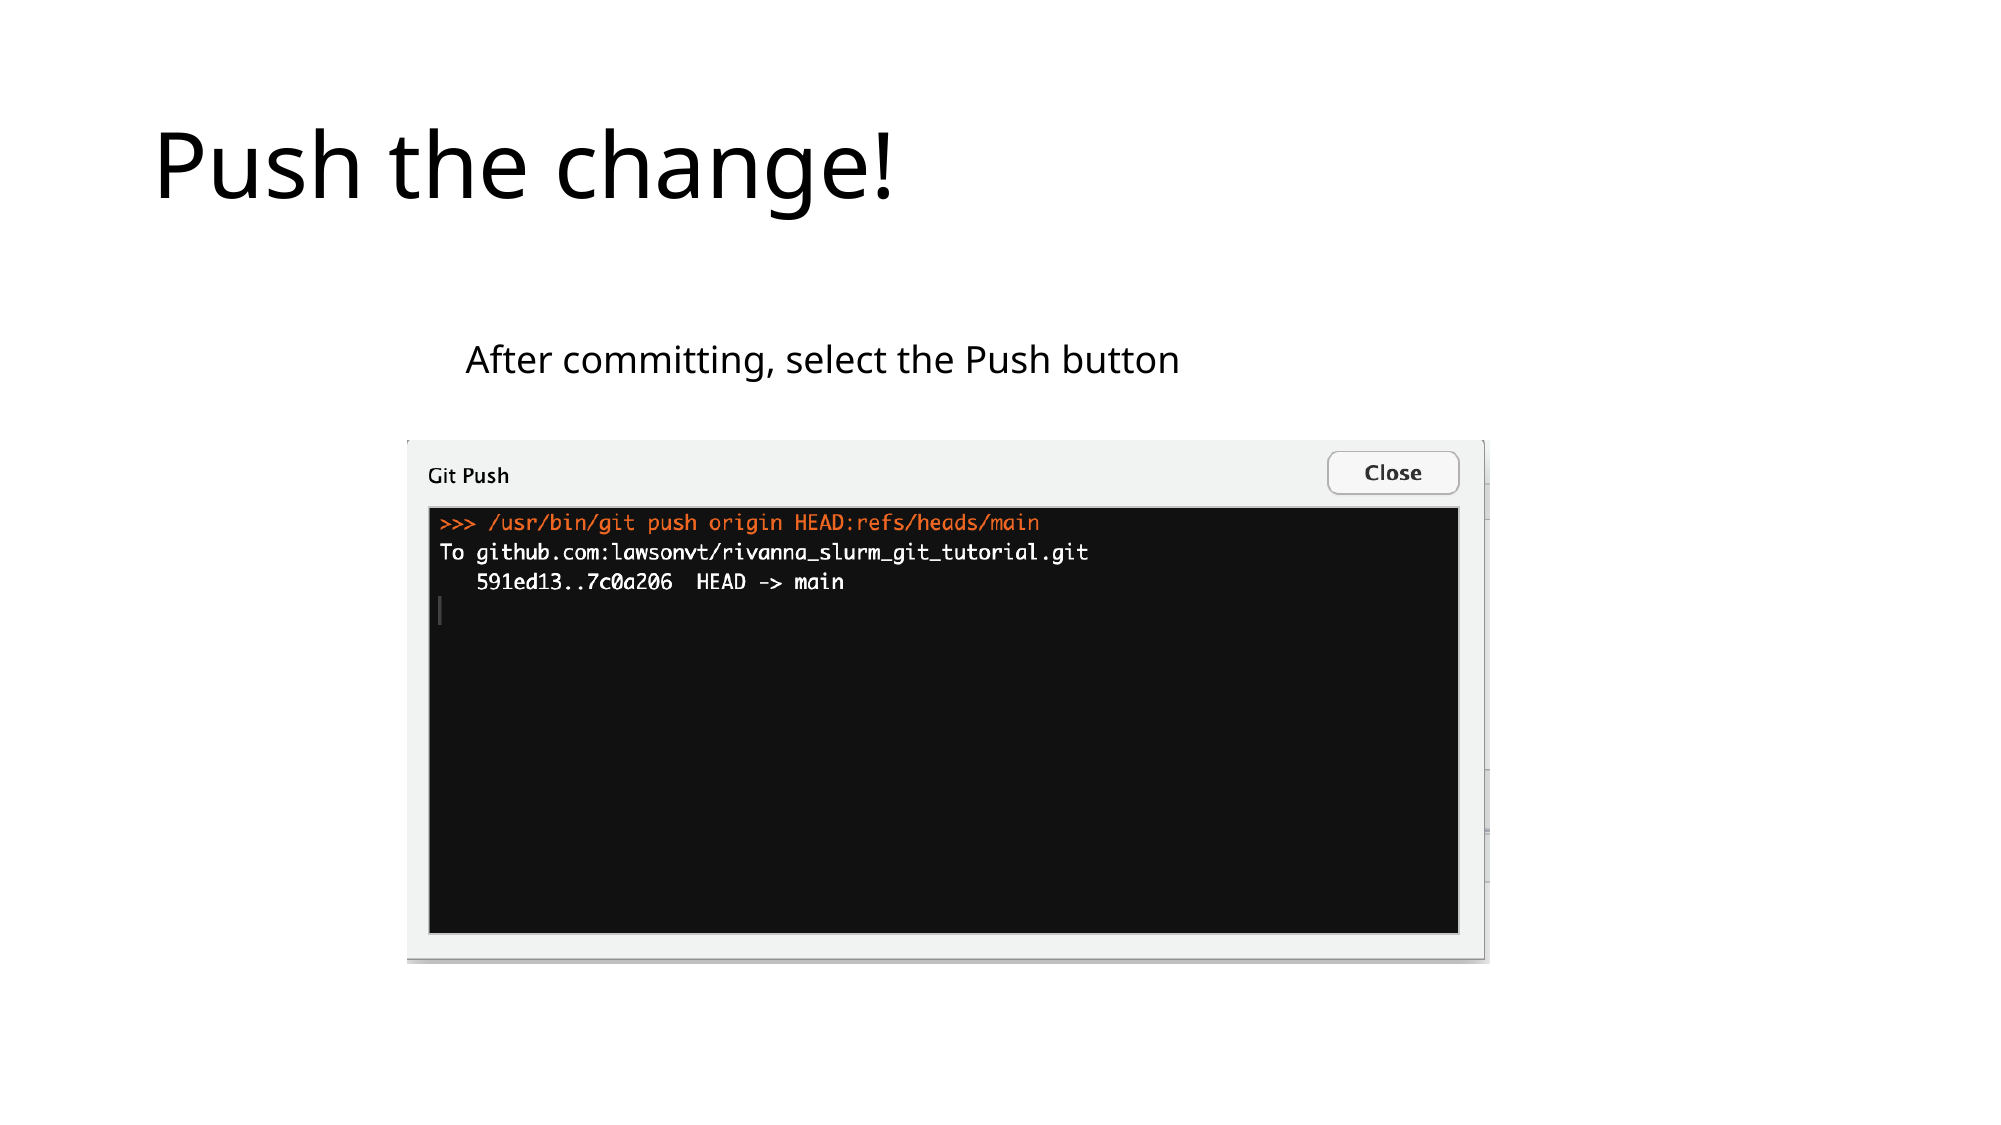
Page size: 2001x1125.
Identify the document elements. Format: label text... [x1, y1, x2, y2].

picture [406, 440, 1490, 965]
text_box After committing, select the Push button [450, 328, 1197, 389]
title Push the change! [137, 59, 1863, 278]
